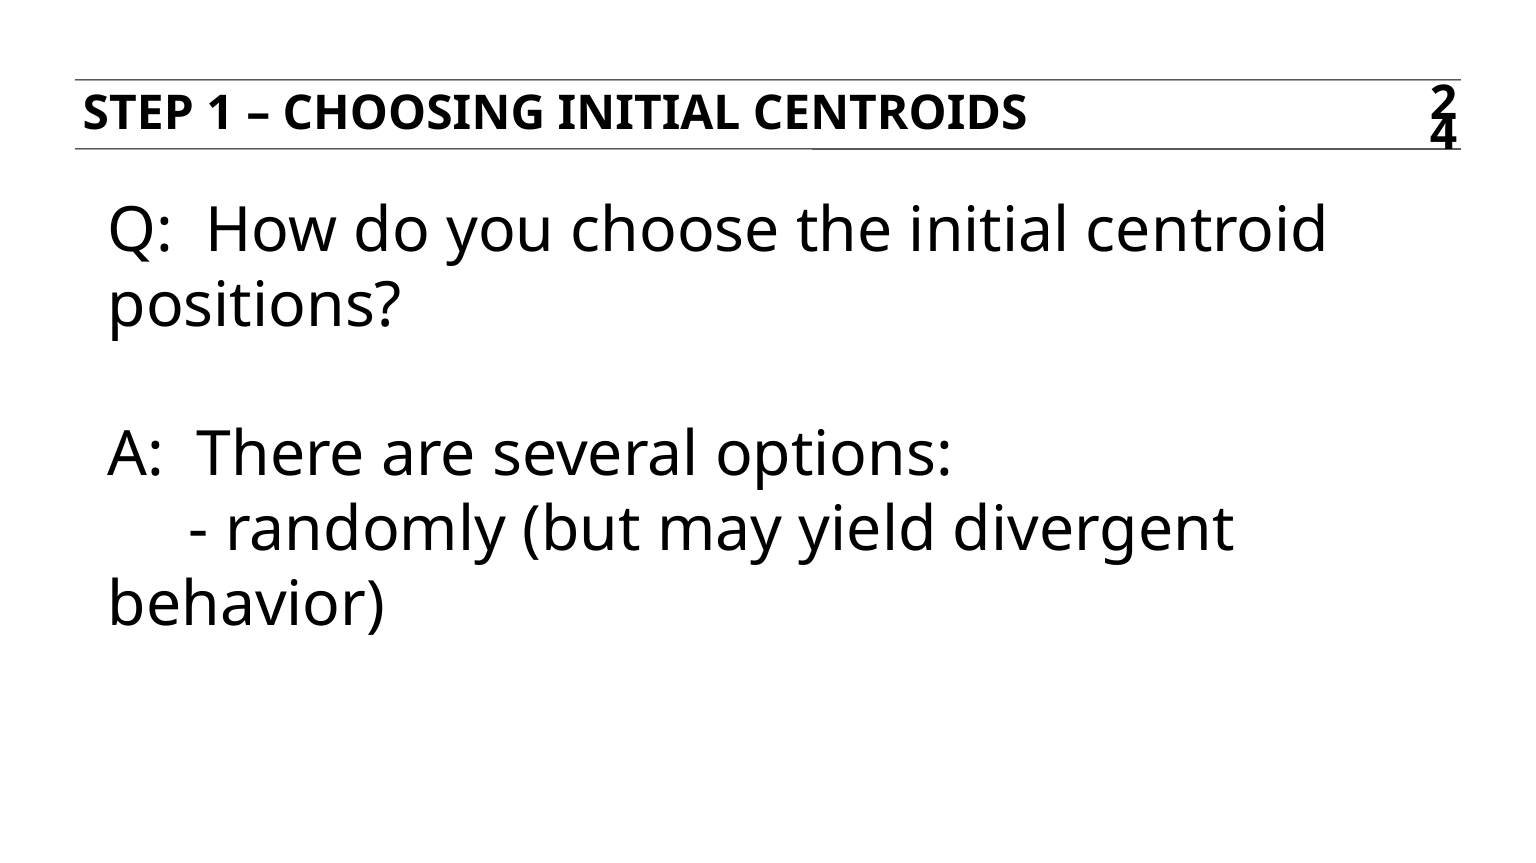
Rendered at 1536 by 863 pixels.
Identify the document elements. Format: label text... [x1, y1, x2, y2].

text_box Q: How do you choose the initial centroid positions? A: There are several options: - randomly (but may yield divergent behavior) [92, 181, 1468, 646]
list Step 1 – Choosing initial centroids [67, 81, 1118, 132]
slide_number 24 [1419, 86, 1461, 138]
